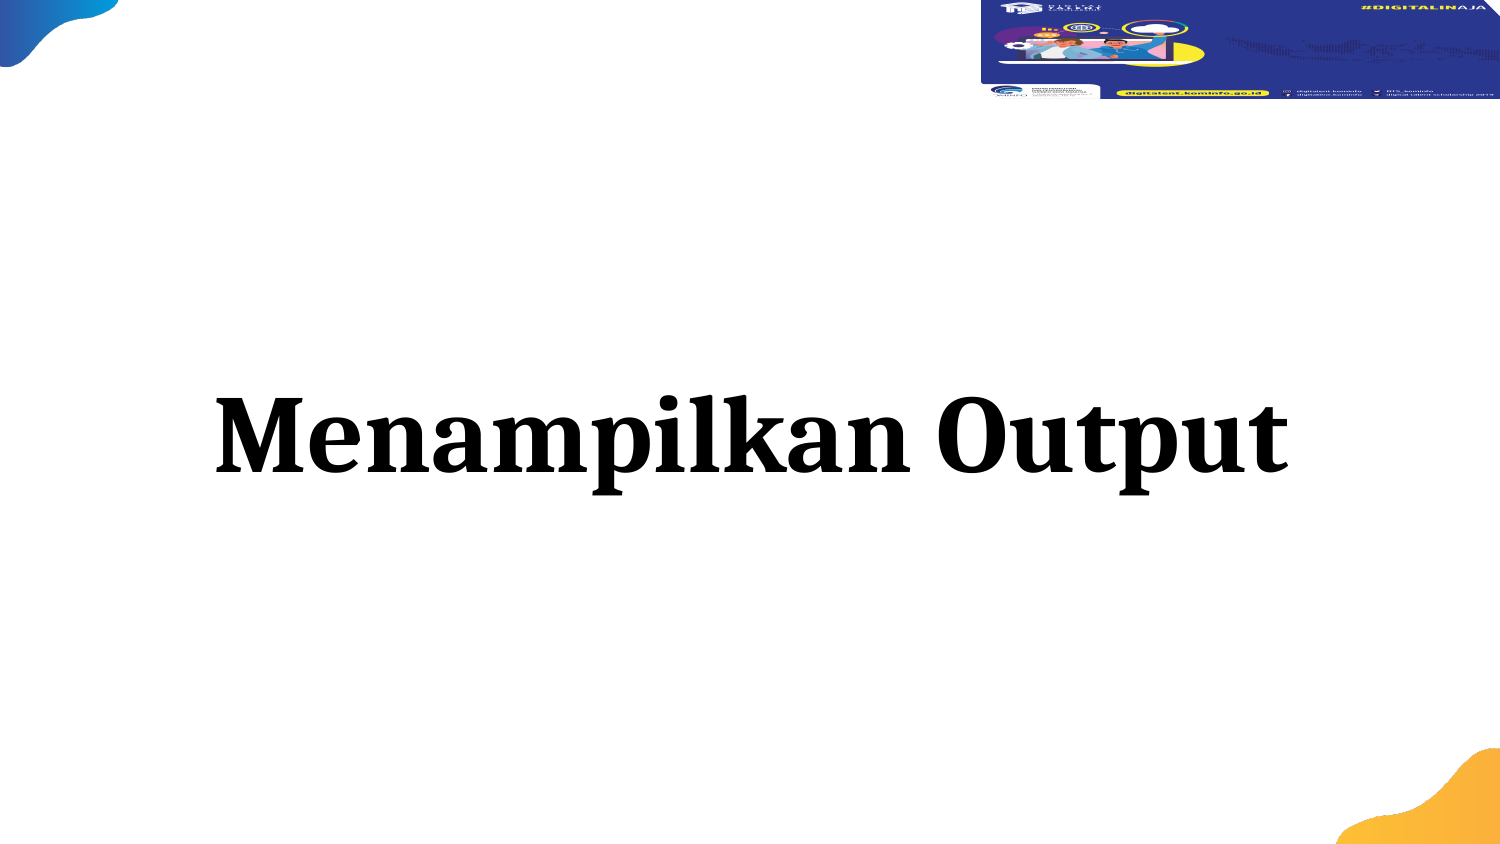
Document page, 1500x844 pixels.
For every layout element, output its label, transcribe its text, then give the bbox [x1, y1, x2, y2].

text_box Menampilkan Output [54, 353, 1418, 503]
picture [980, 0, 1500, 100]
picture [0, 0, 120, 73]
picture [1334, 740, 1500, 844]
